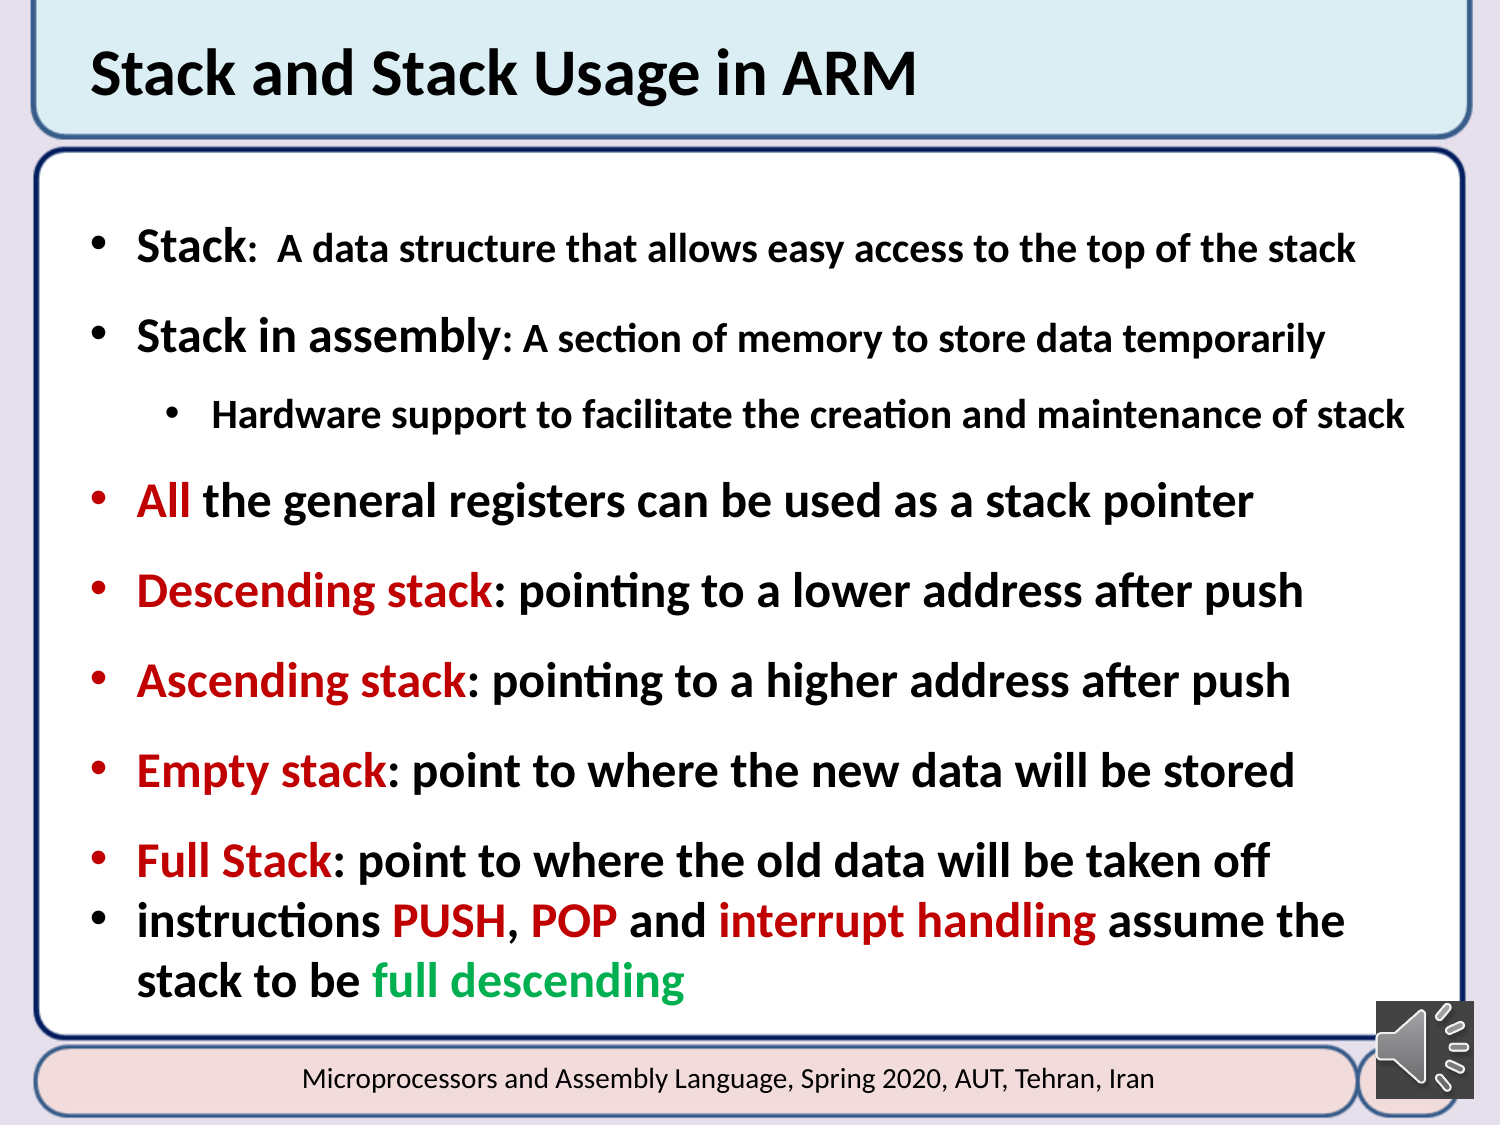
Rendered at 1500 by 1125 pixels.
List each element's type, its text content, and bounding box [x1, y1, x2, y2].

text_box Microprocessors and Assembly Language, Spring 2020, AUT, Tehran, Iran [162, 1075, 1288, 1102]
text_box Stack: A data structure that allows easy access to the top of the stack Stack in assembly: A section of memory to store data temporarily Hardware support to facilitate the creation and maintenance of stack All the general registers can be used as a stack pointer Descending stack: pointing to a lower address after push Ascending stack: pointing to a higher address after push Empty stack: point to where the new data will be stored Full Stack: point to where the old data will be taken off instructions PUSH, POP and interrupt handling assume the stack to be full descending [75, 174, 1463, 1075]
slide_number 3 [1363, 1075, 1453, 1110]
picture [0, 0, 1500, 1125]
title Stack and Stack Usage in ARM [75, 0, 1425, 138]
